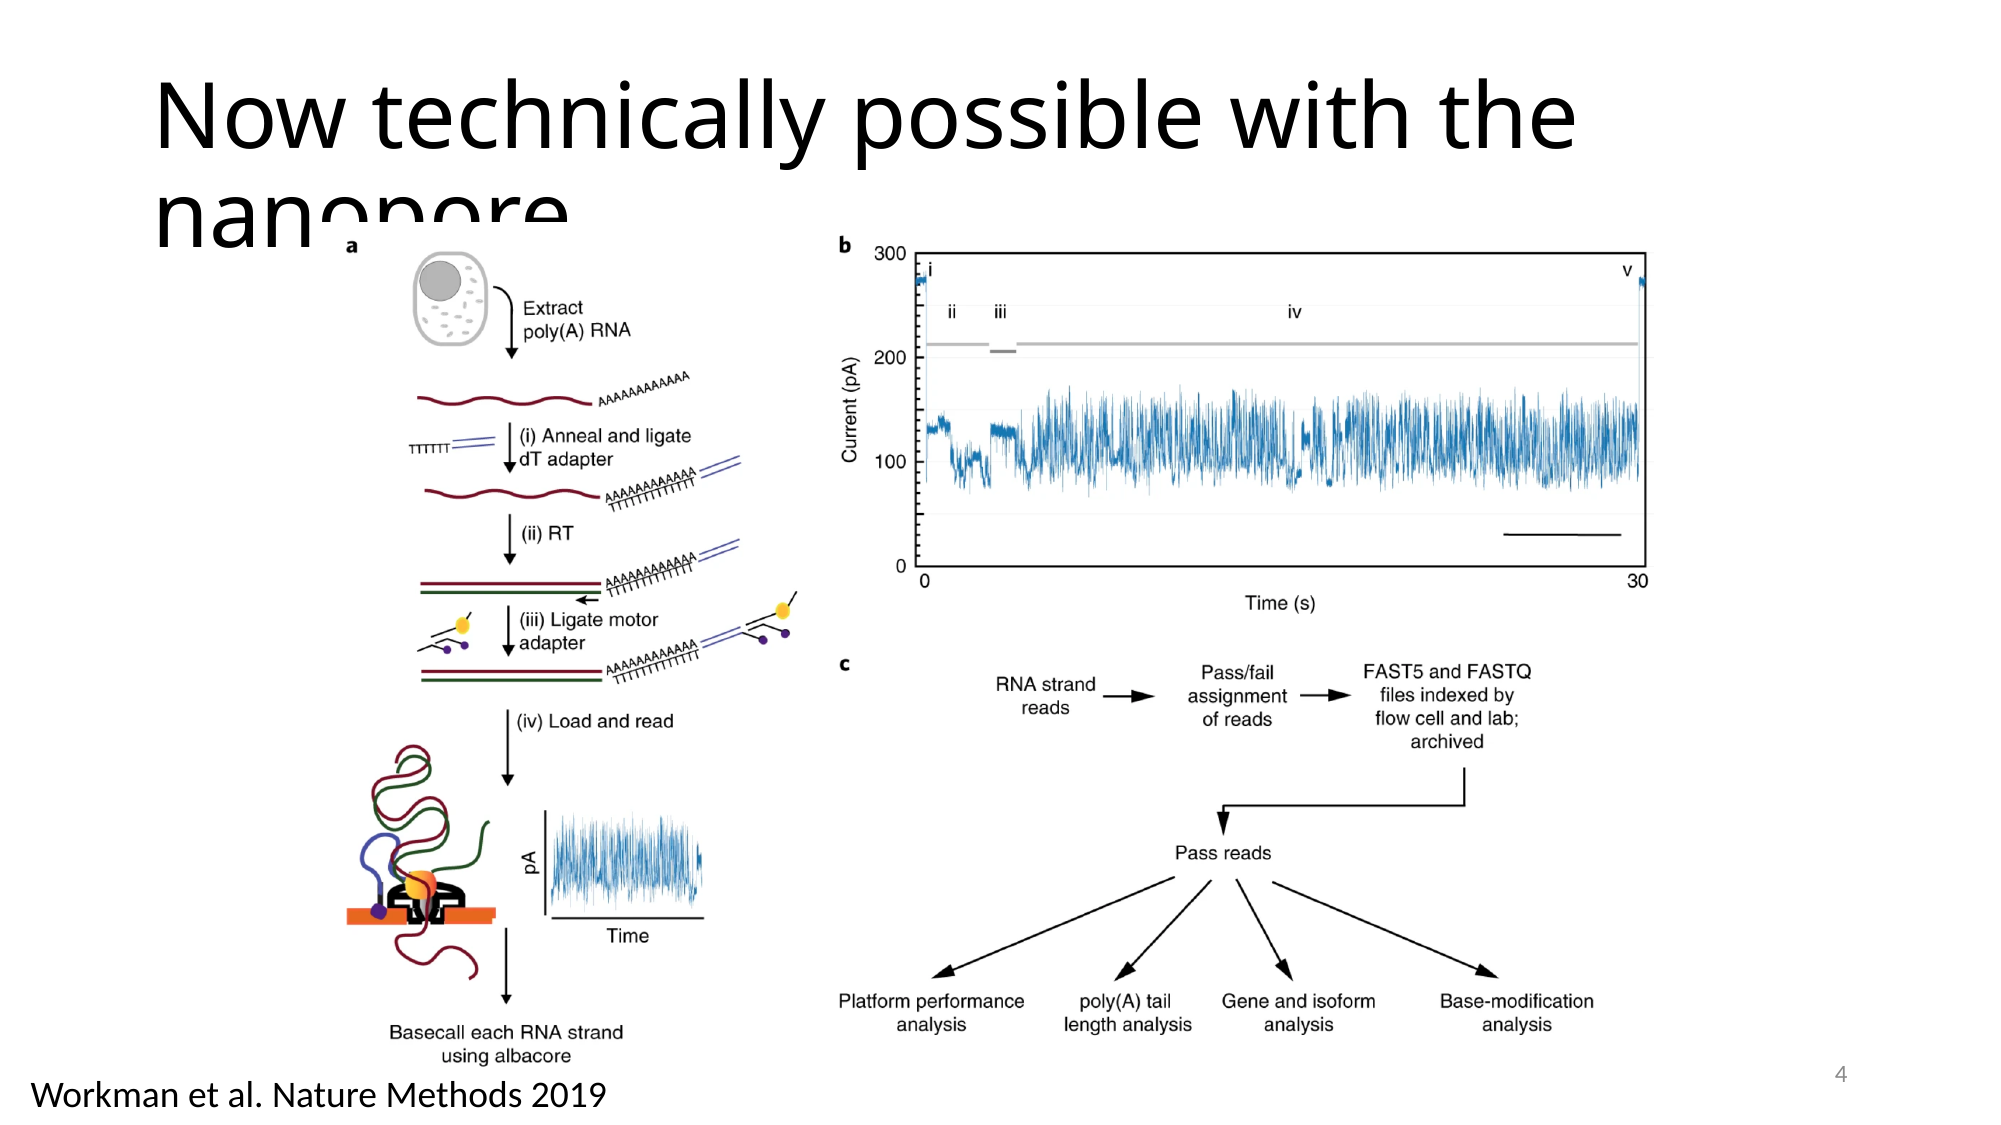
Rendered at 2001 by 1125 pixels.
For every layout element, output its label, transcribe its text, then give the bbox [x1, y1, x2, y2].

slide_number 4 [1412, 1042, 1863, 1103]
title Now technically possible with the nanopore [137, 59, 1863, 278]
text_box Workman et al. Nature Methods 2019 [15, 1062, 623, 1122]
picture [319, 222, 1681, 1077]
